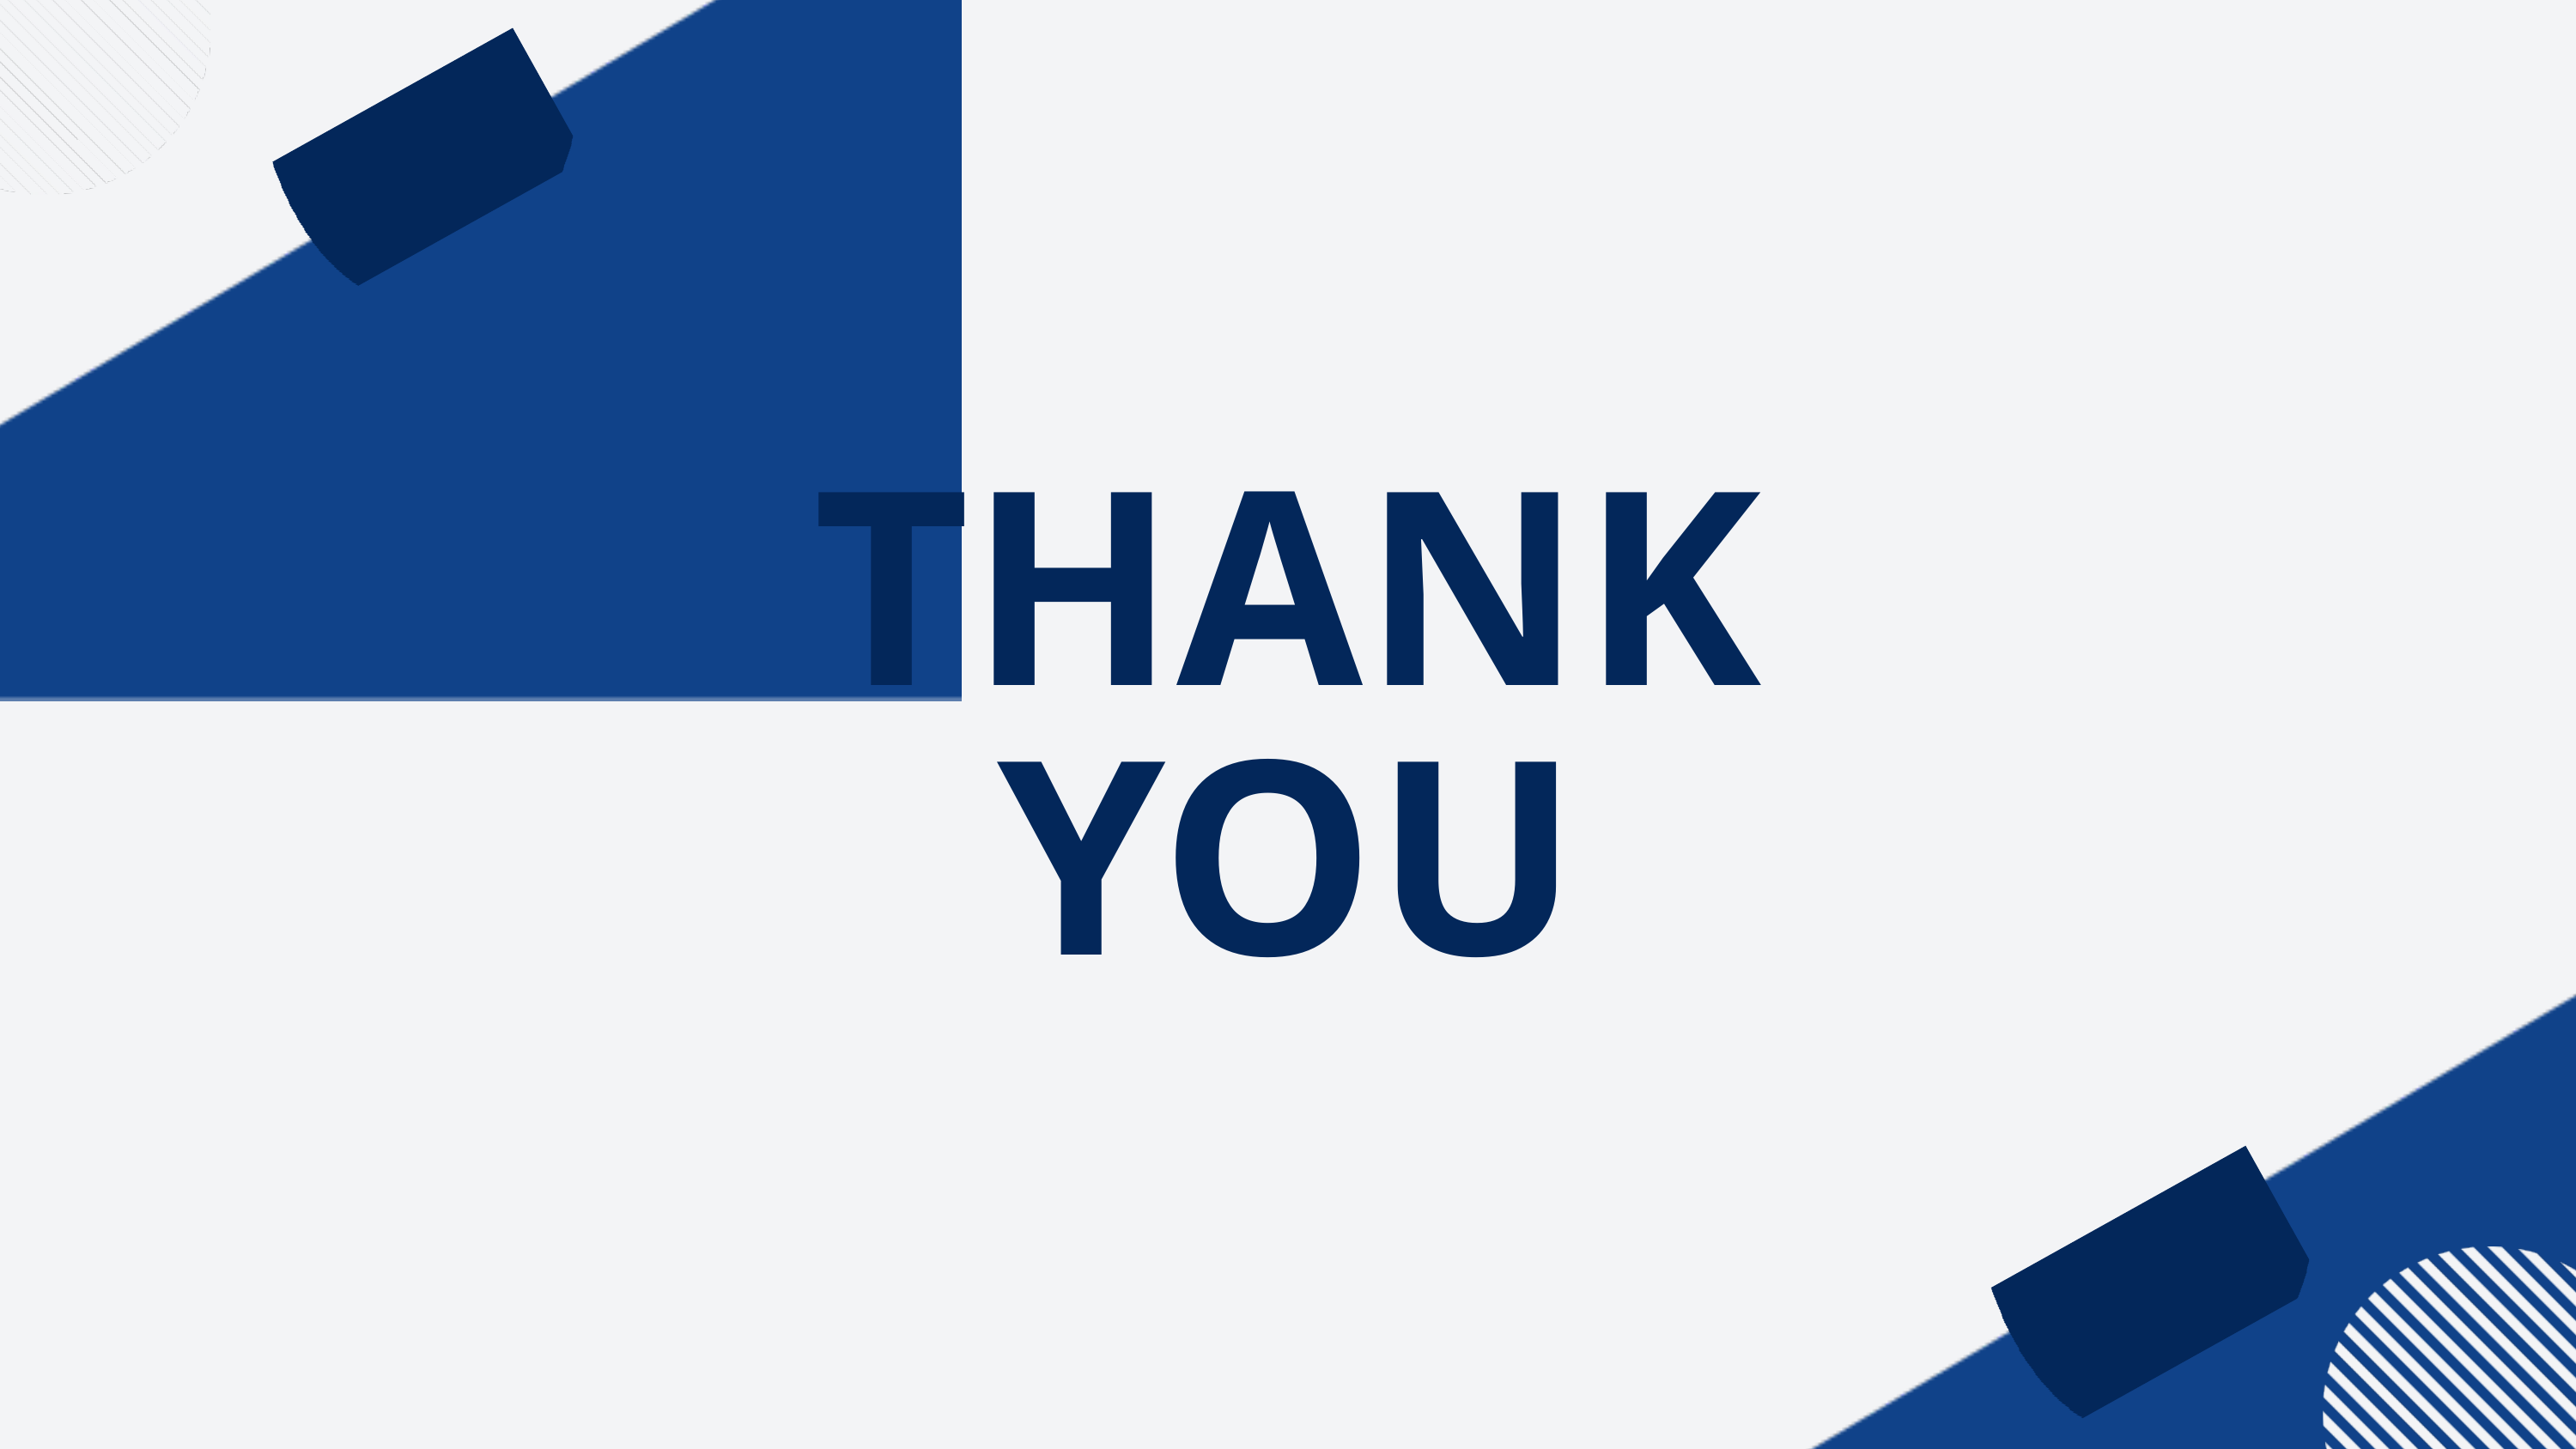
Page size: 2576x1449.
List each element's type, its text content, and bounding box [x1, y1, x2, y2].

text_box [0, 0, 962, 701]
text_box THANK YOU [607, 469, 1968, 1009]
text_box [0, 0, 211, 195]
text_box [1350, 881, 2576, 1449]
text_box [2323, 1246, 2576, 1449]
text_box [1968, 1145, 2323, 1439]
text_box [251, 27, 586, 306]
